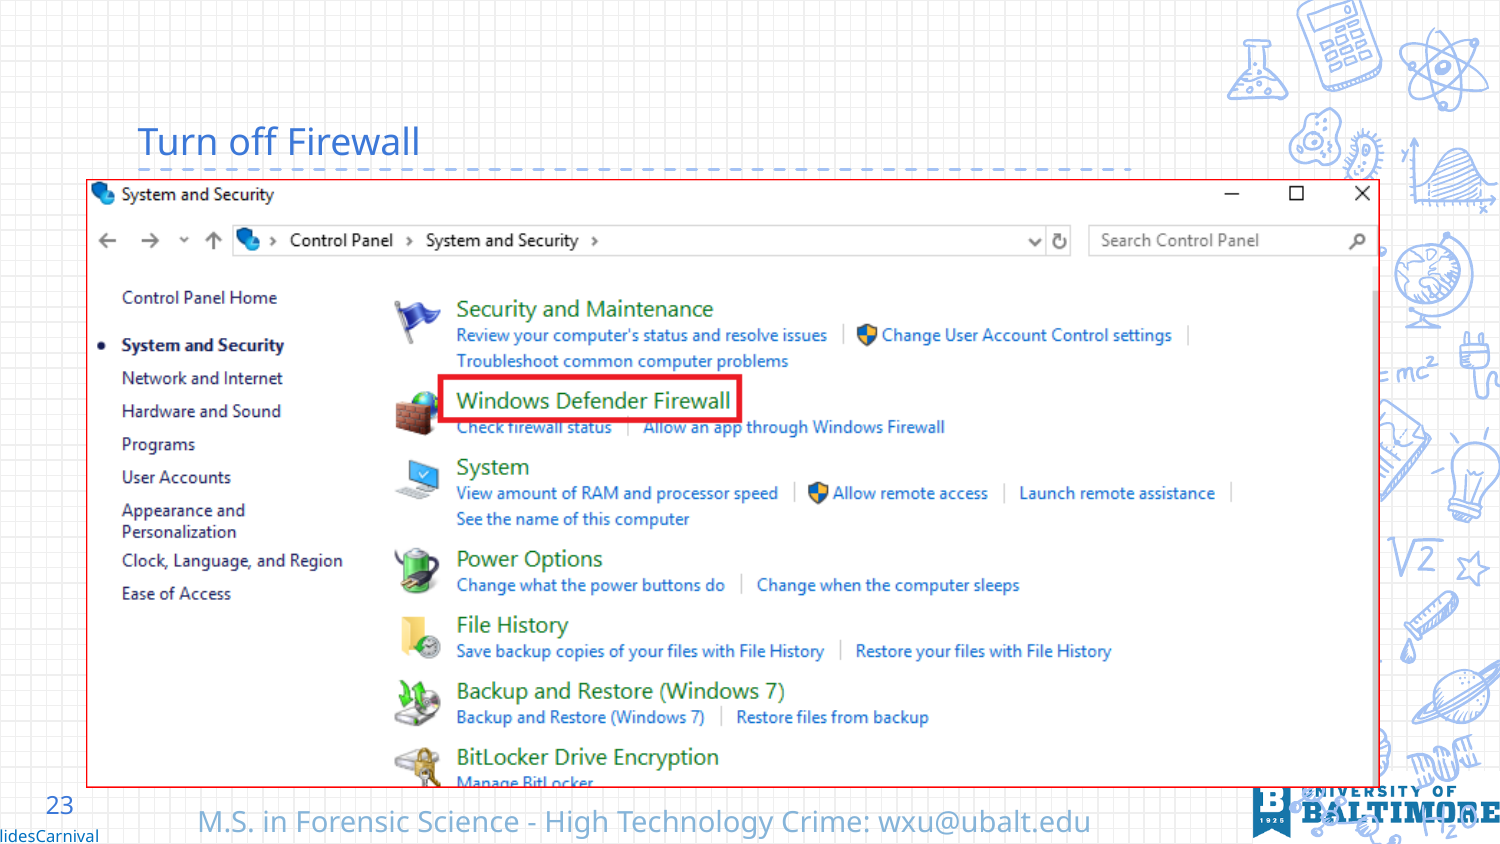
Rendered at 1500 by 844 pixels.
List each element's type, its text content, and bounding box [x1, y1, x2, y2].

slide_number 23 [14, 774, 105, 840]
picture [1327, 813, 1336, 822]
title Turn off Firewall [122, 36, 1130, 178]
picture [86, 179, 1500, 844]
picture [1365, 817, 1376, 833]
